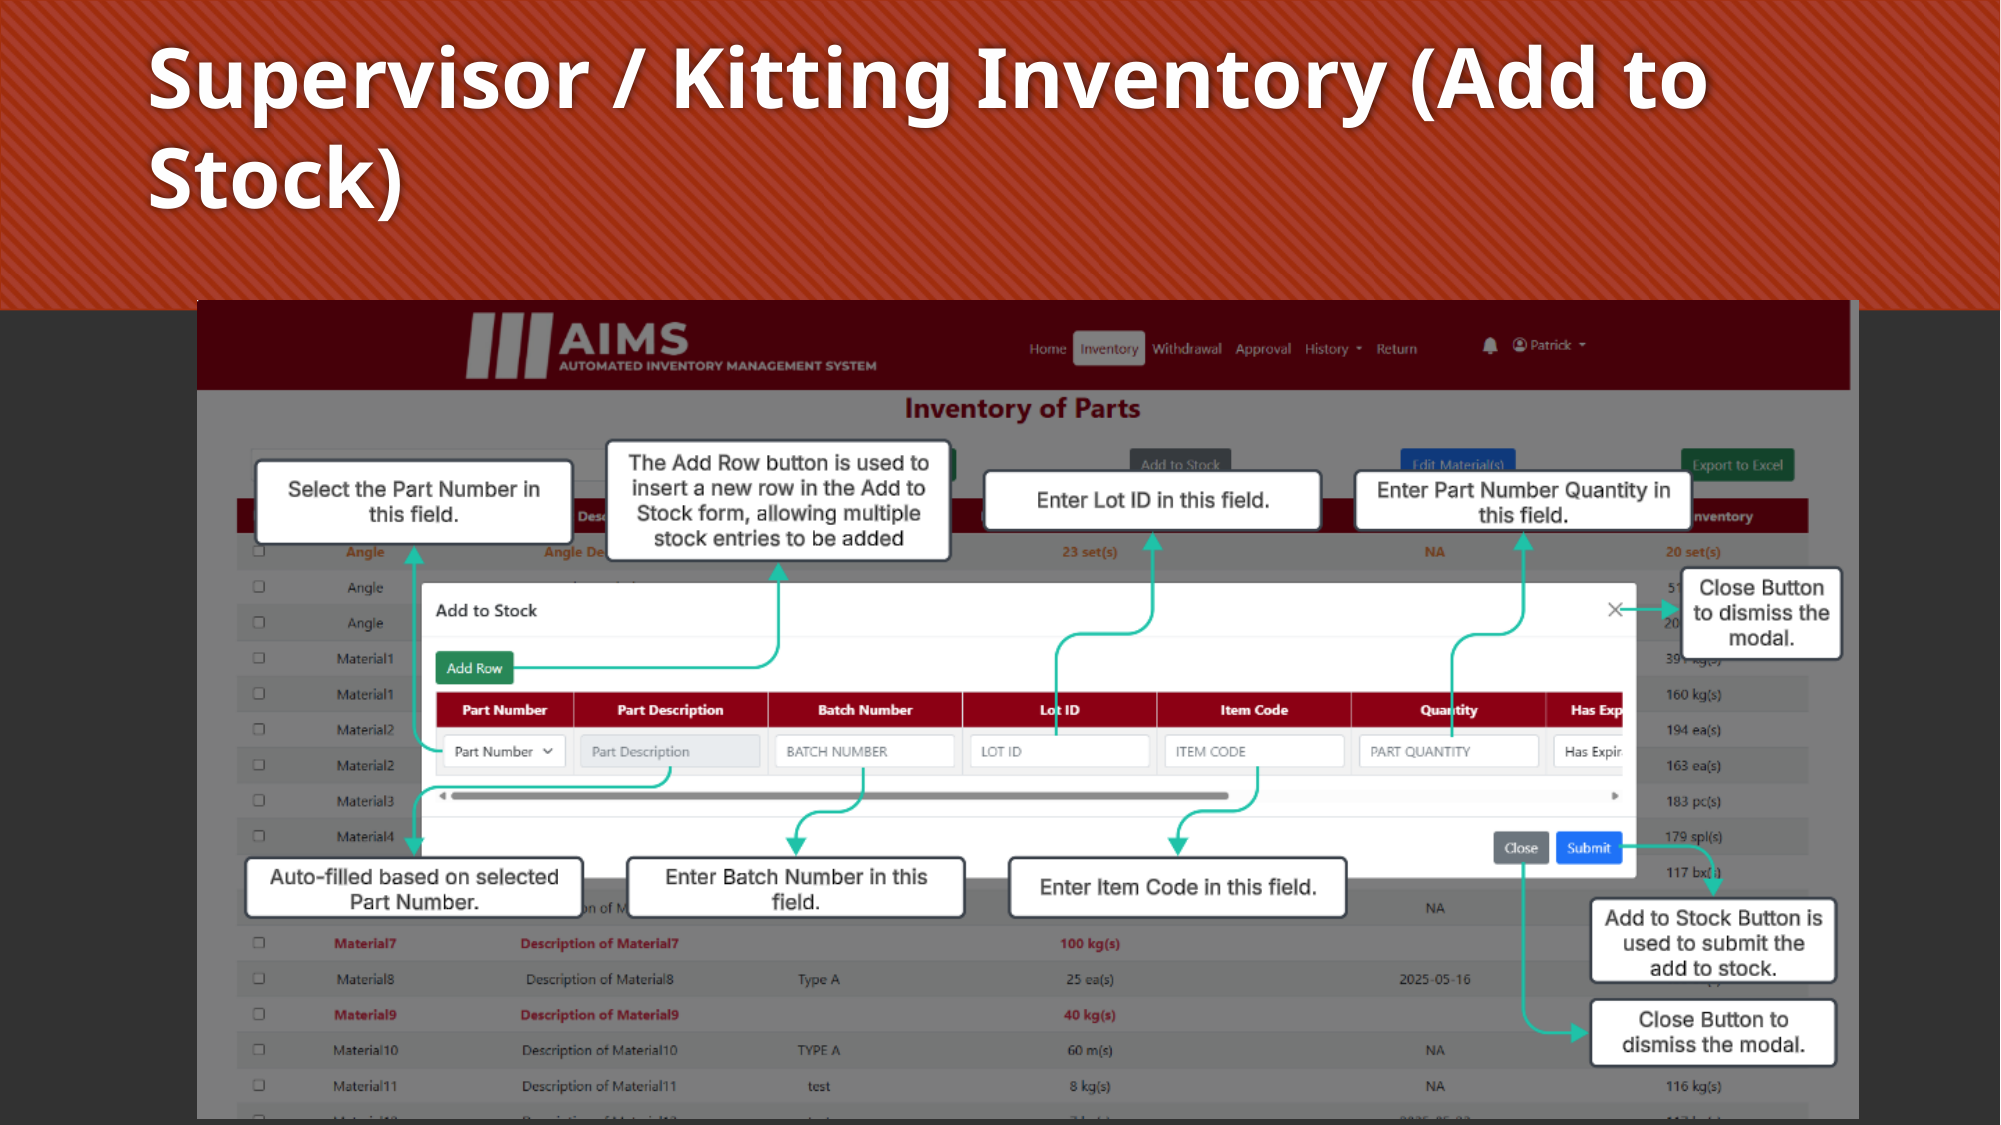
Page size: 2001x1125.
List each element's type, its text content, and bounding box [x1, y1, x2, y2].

picture [197, 299, 1859, 1119]
text_box Supervisor / Kitting Inventory (Add to Stock) [132, 73, 1924, 233]
